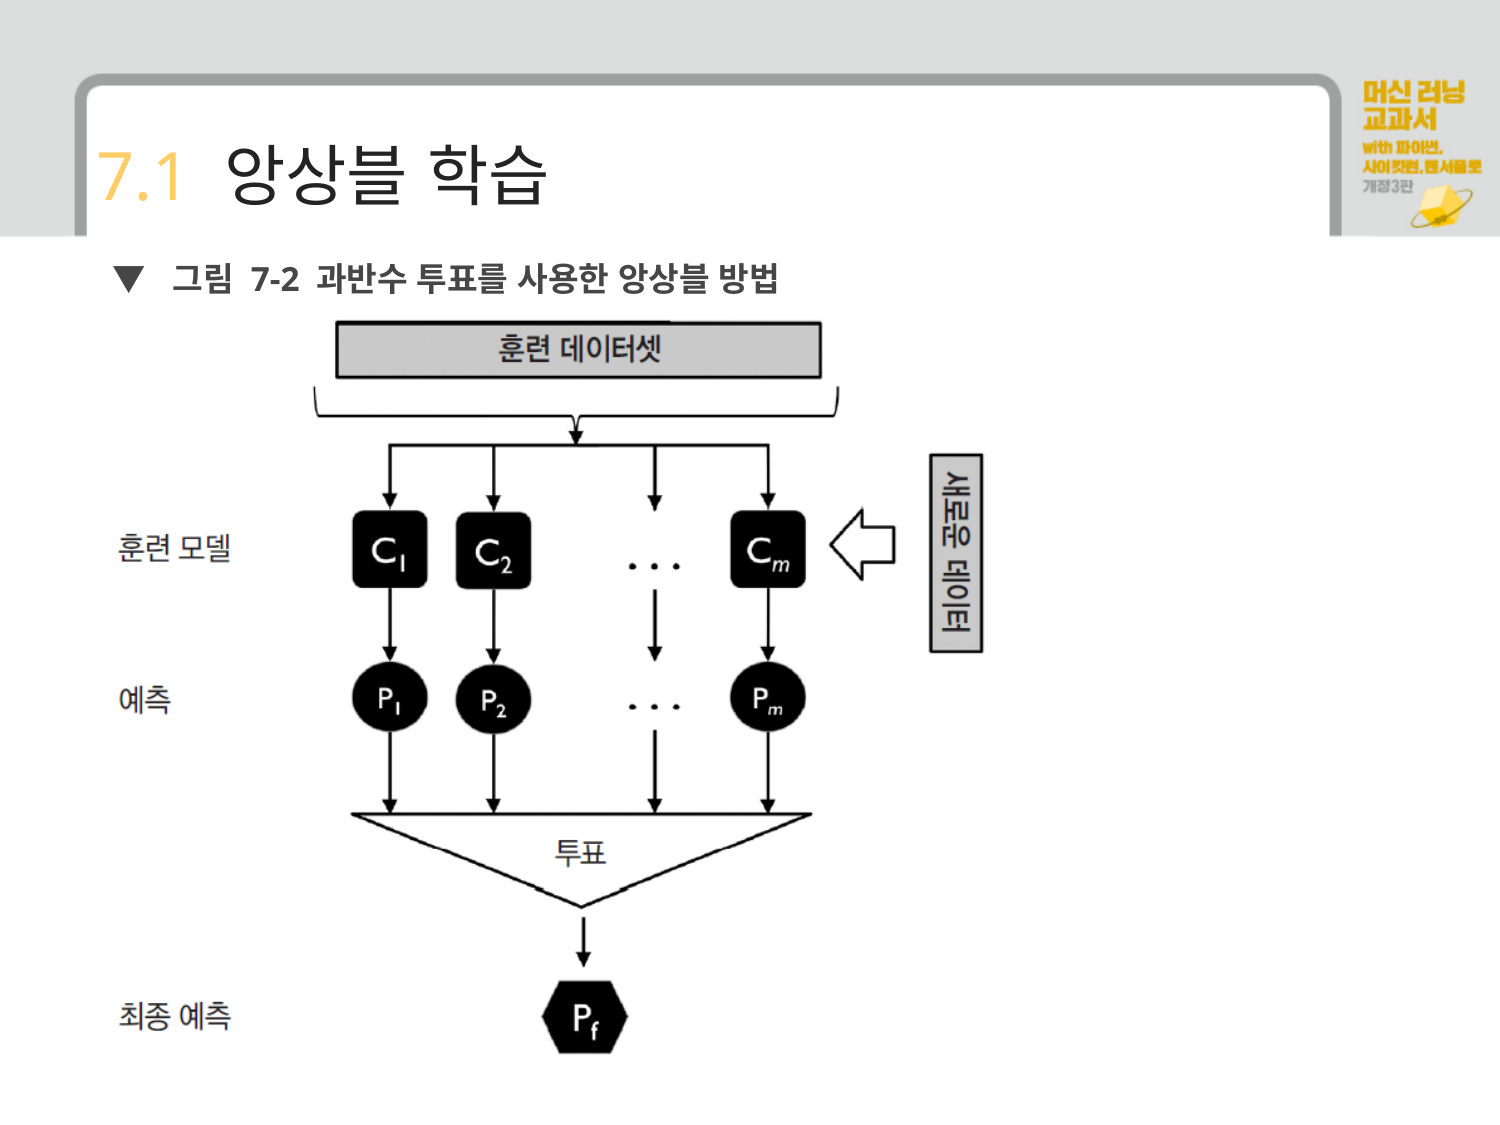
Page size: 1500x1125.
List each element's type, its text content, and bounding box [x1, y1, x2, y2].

picture [0, 0, 1500, 1125]
title 7.1 앙상블 학습 [81, 90, 1412, 222]
text_box ▼ 그림 7-2 과반수 투표를 사용한 앙상블 방법 [97, 251, 1424, 317]
